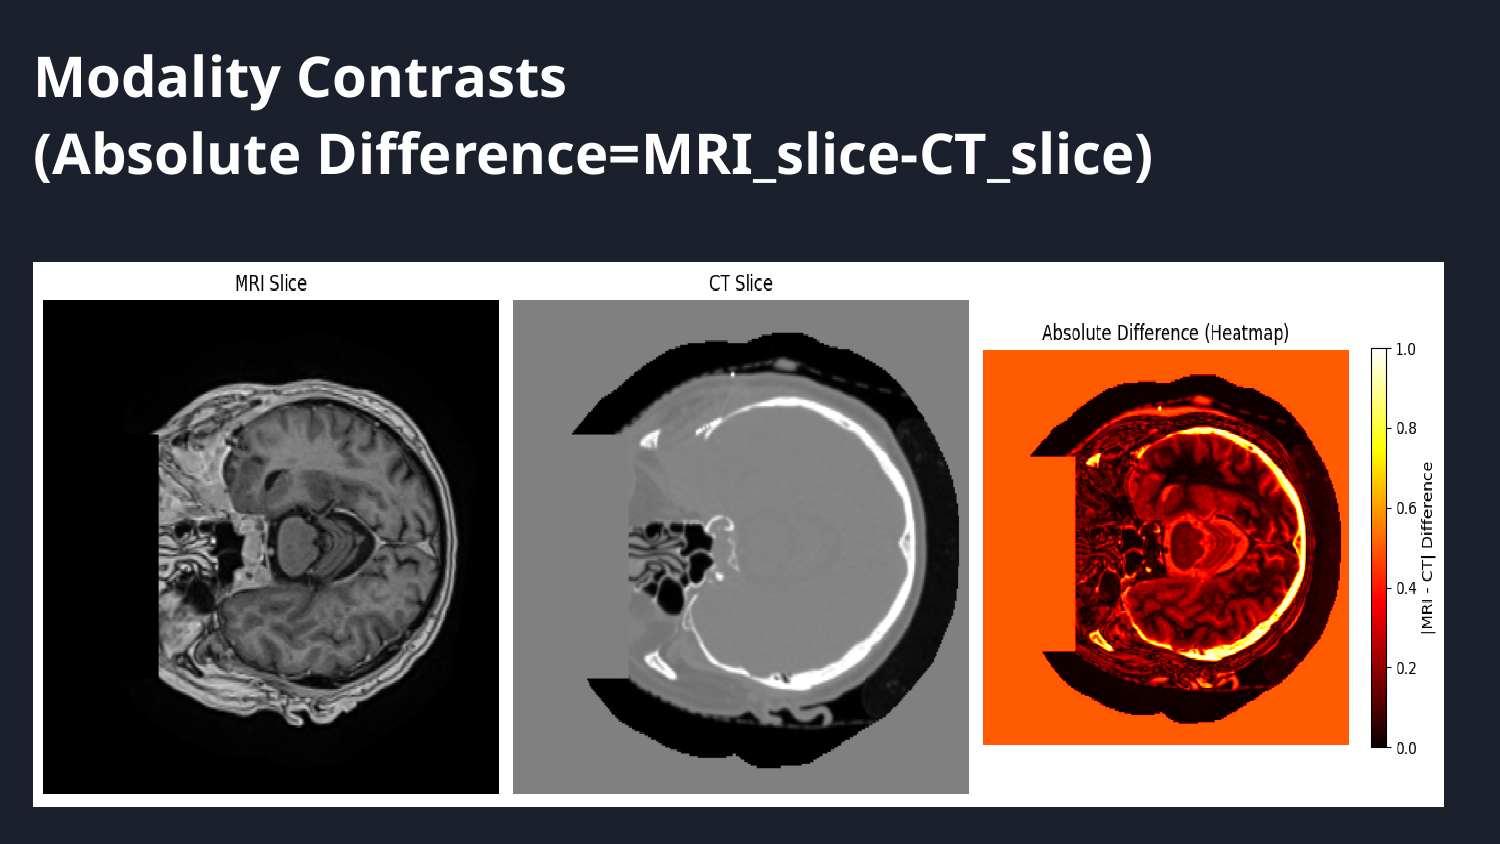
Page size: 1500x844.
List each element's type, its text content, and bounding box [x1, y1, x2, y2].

title Modality Contrasts (Absolute Difference=MRI_slice-CT_slice) [33, 37, 1444, 217]
picture [33, 261, 1444, 807]
